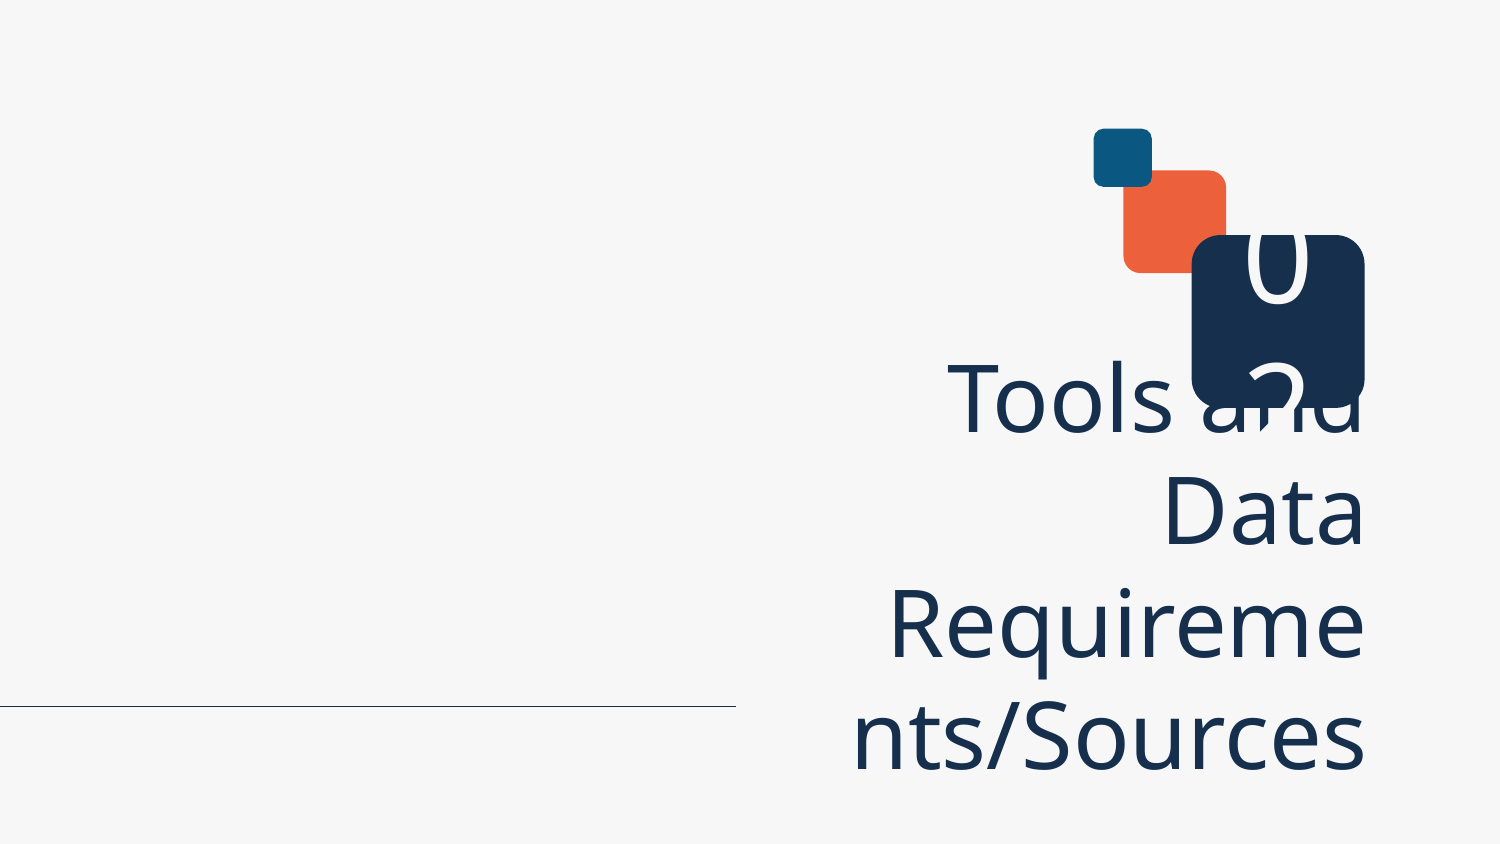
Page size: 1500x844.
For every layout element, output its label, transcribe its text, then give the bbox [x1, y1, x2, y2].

title 02 [1191, 259, 1365, 398]
text_box [1198, 398, 1358, 408]
title Tools and Data Requirements/Sources [826, 675, 1383, 804]
text_box [1231, 235, 1365, 259]
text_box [1093, 128, 1227, 274]
